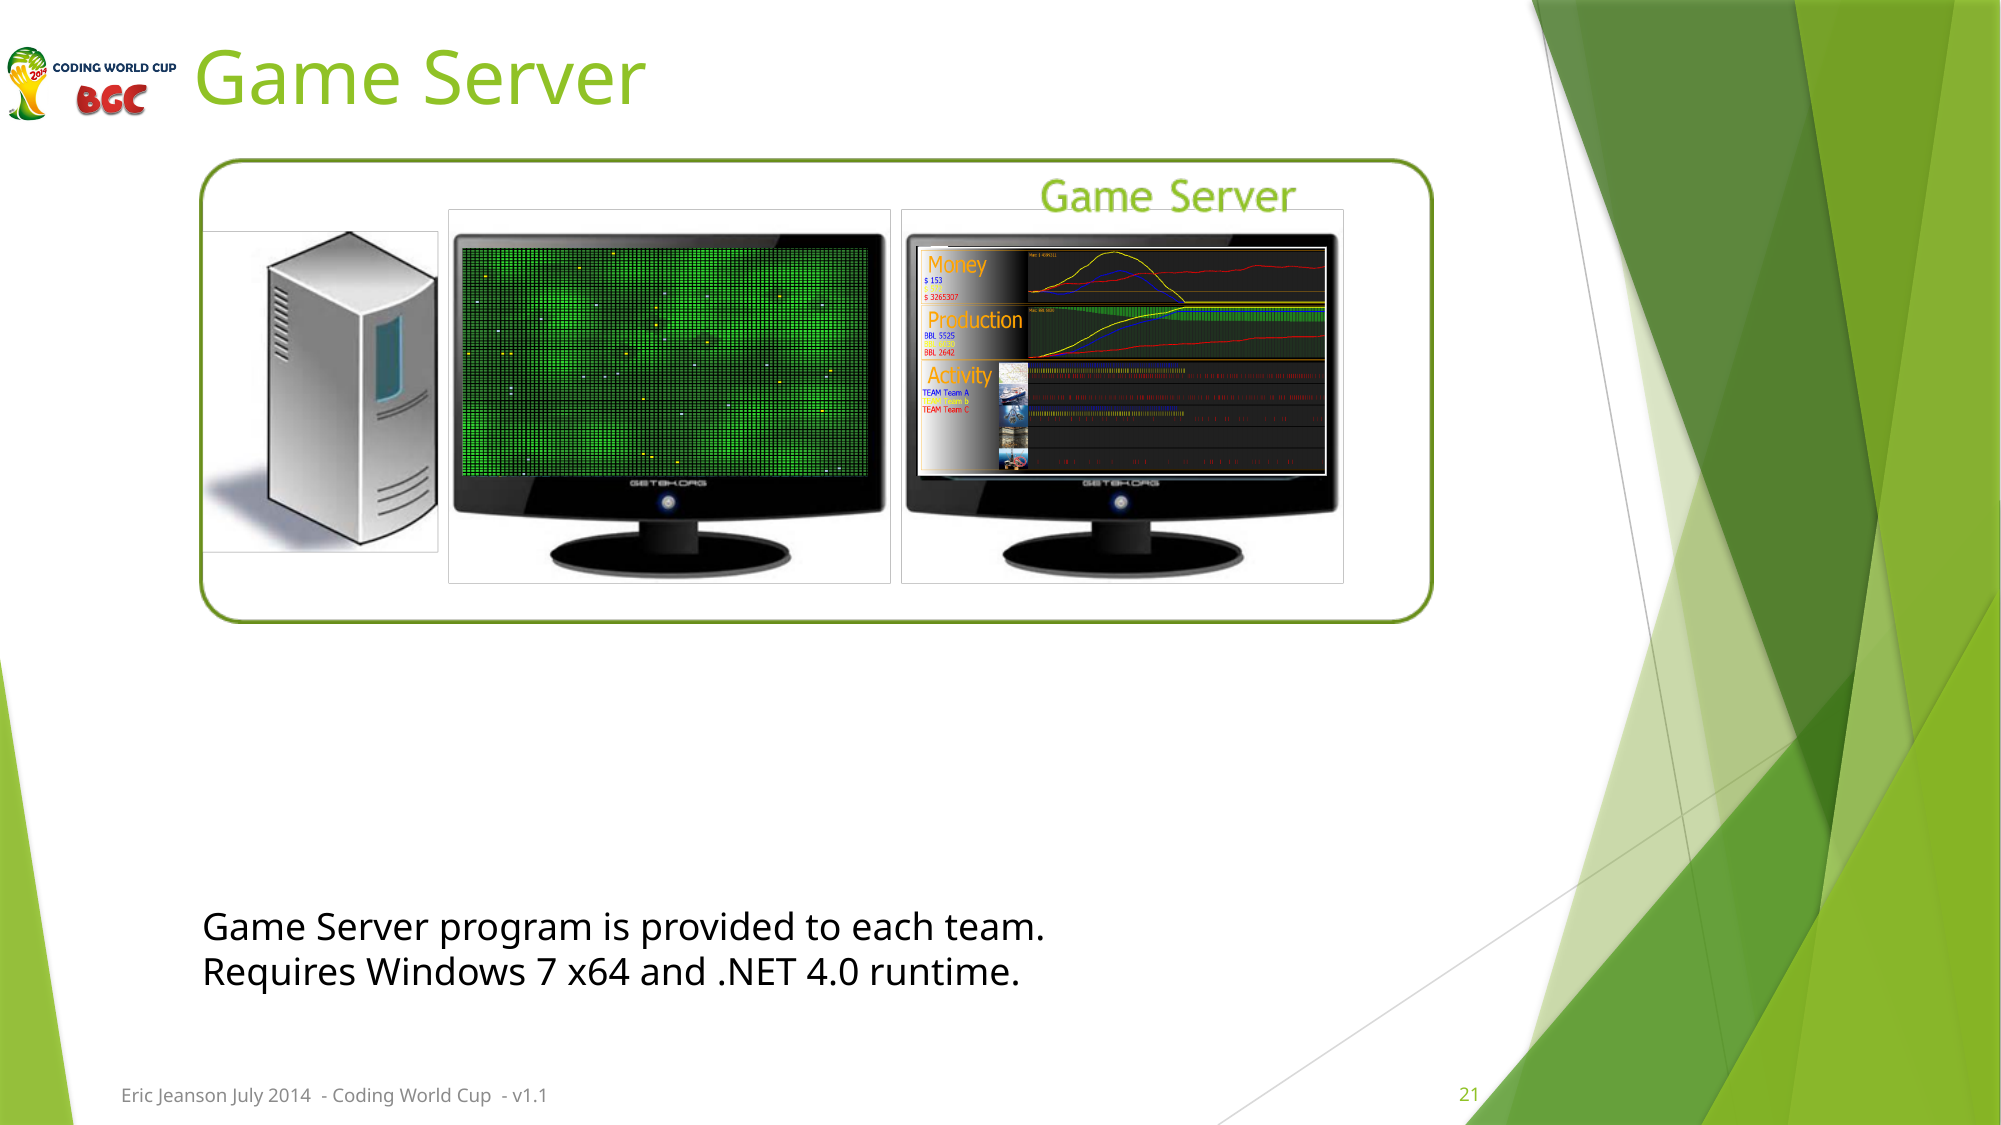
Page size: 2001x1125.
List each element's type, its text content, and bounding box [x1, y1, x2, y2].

text_box Game Server program is provided to each team. Requires Windows 7 x64 and .NET 4.0 runtime. [187, 895, 1071, 1001]
picture [199, 153, 1435, 624]
picture [6, 39, 178, 152]
title Game Server [178, 22, 1590, 239]
